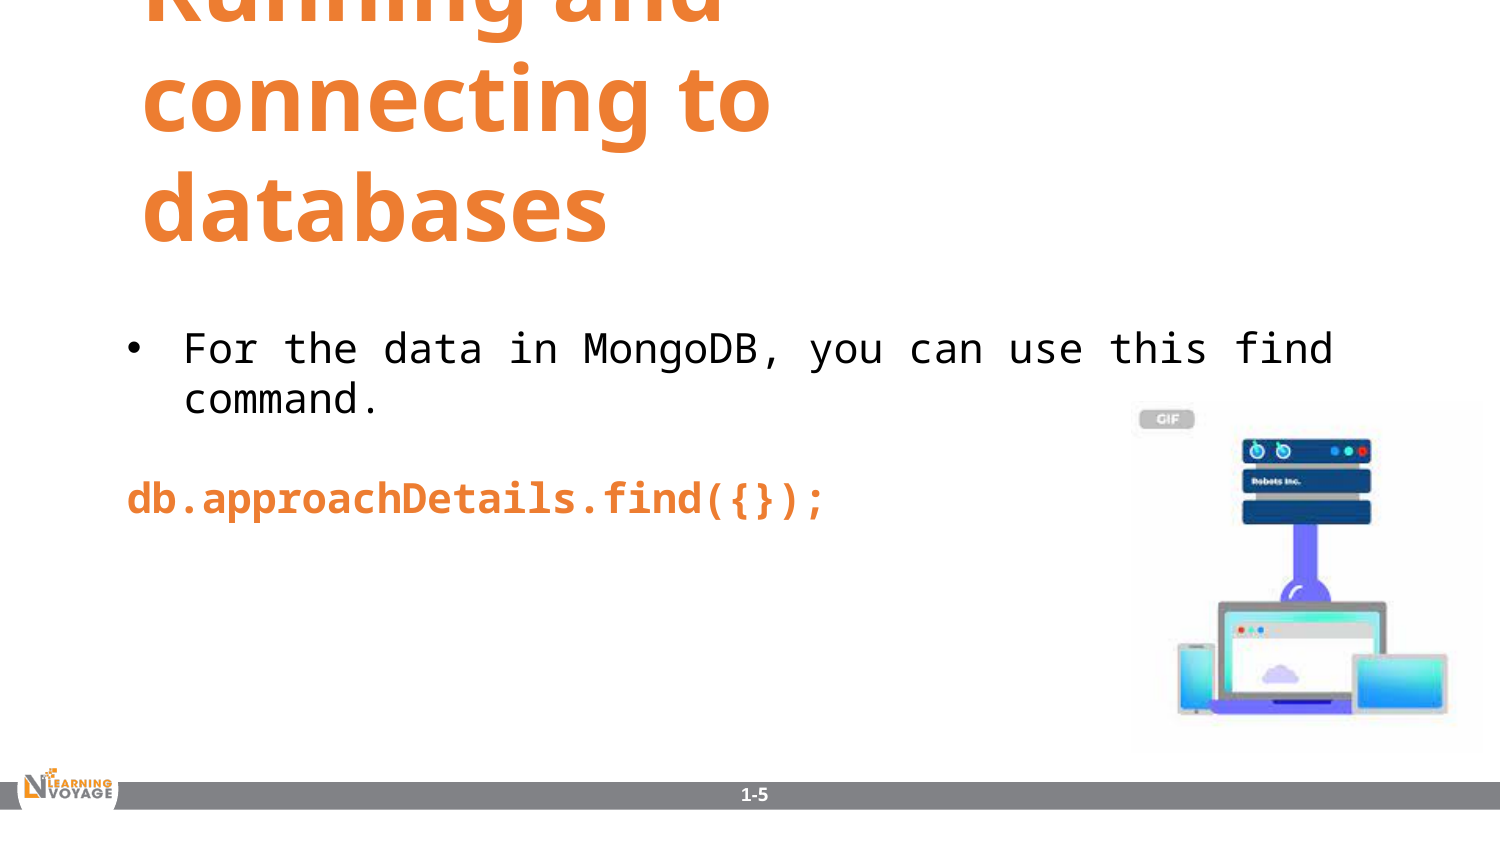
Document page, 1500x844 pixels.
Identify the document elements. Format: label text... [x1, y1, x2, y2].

text_box For the data in MongoDB, you can use this find command. db.approachDetails.find({}); [126, 319, 1373, 522]
text_box Running and connecting to databases [126, 37, 1231, 153]
picture [0, 706, 144, 844]
picture [1131, 401, 1483, 753]
slide_number 1-5 [692, 770, 784, 821]
